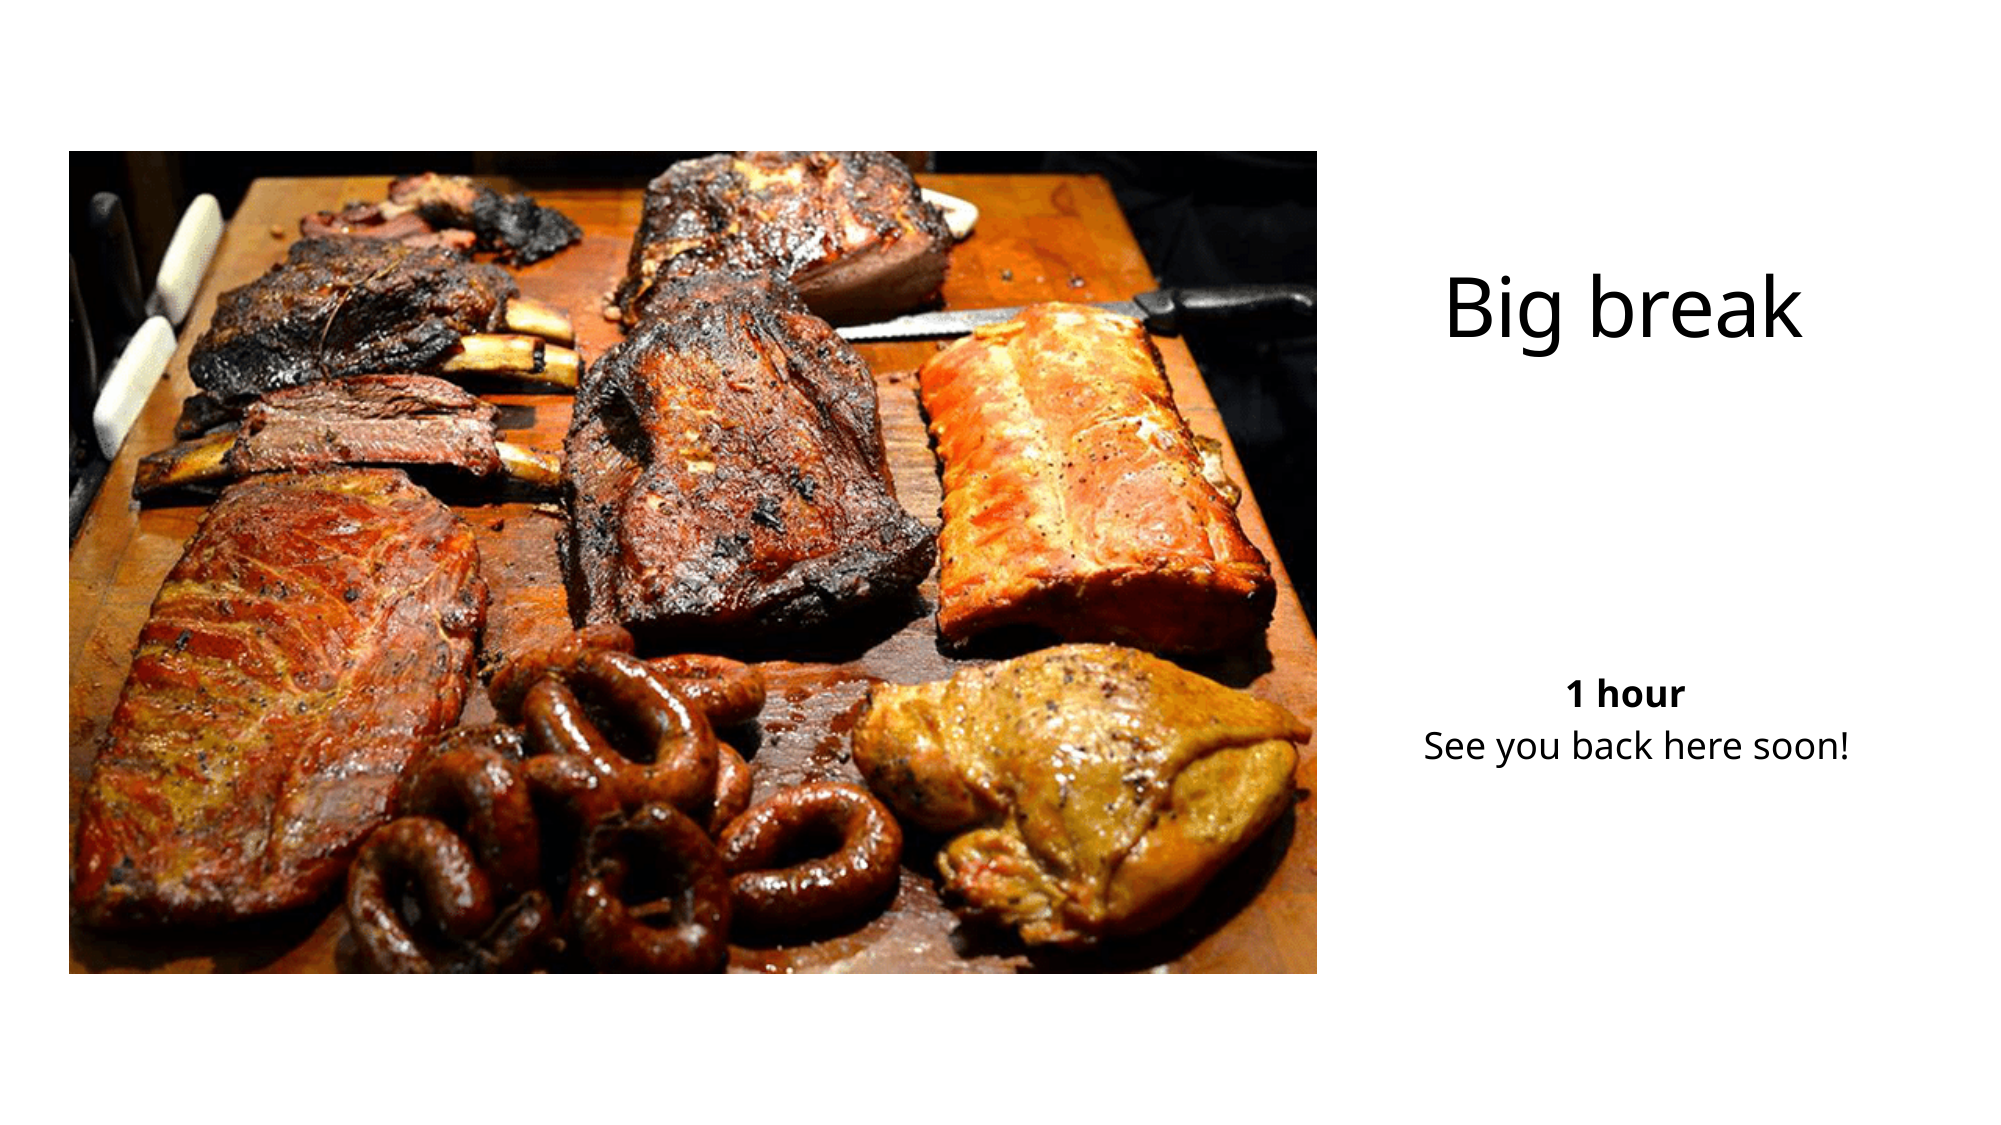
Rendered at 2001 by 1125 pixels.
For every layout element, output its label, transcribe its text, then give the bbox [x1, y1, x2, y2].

title Big break [1317, 254, 2000, 456]
picture [69, 151, 1317, 974]
list 1 hour See you back here soon! [1400, 669, 1851, 772]
